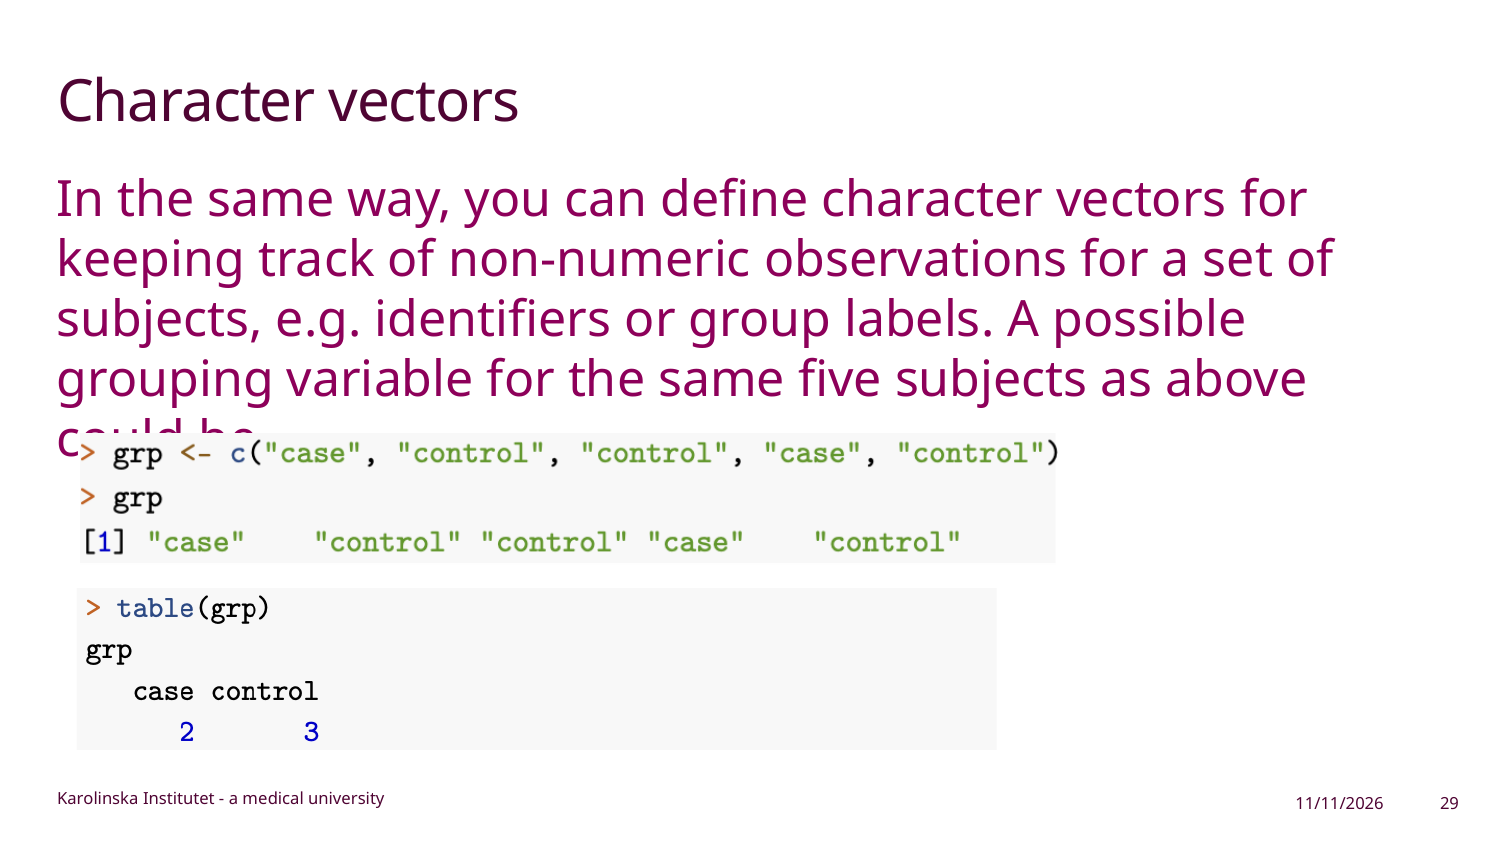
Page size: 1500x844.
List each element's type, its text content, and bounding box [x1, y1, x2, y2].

text_box In the same way, you can define character vectors for keeping track of non-numeric observations for a set of subjects, e.g. identifiers or group labels. A possible grouping variable for the same five subjects as above could be [41, 159, 1425, 475]
slide_number 29 [1361, 785, 1474, 814]
title Character vectors [41, 55, 1458, 197]
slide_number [1086, 785, 1361, 814]
footer Karolinska Institutet - a medical university [41, 785, 408, 814]
picture [75, 433, 1087, 756]
